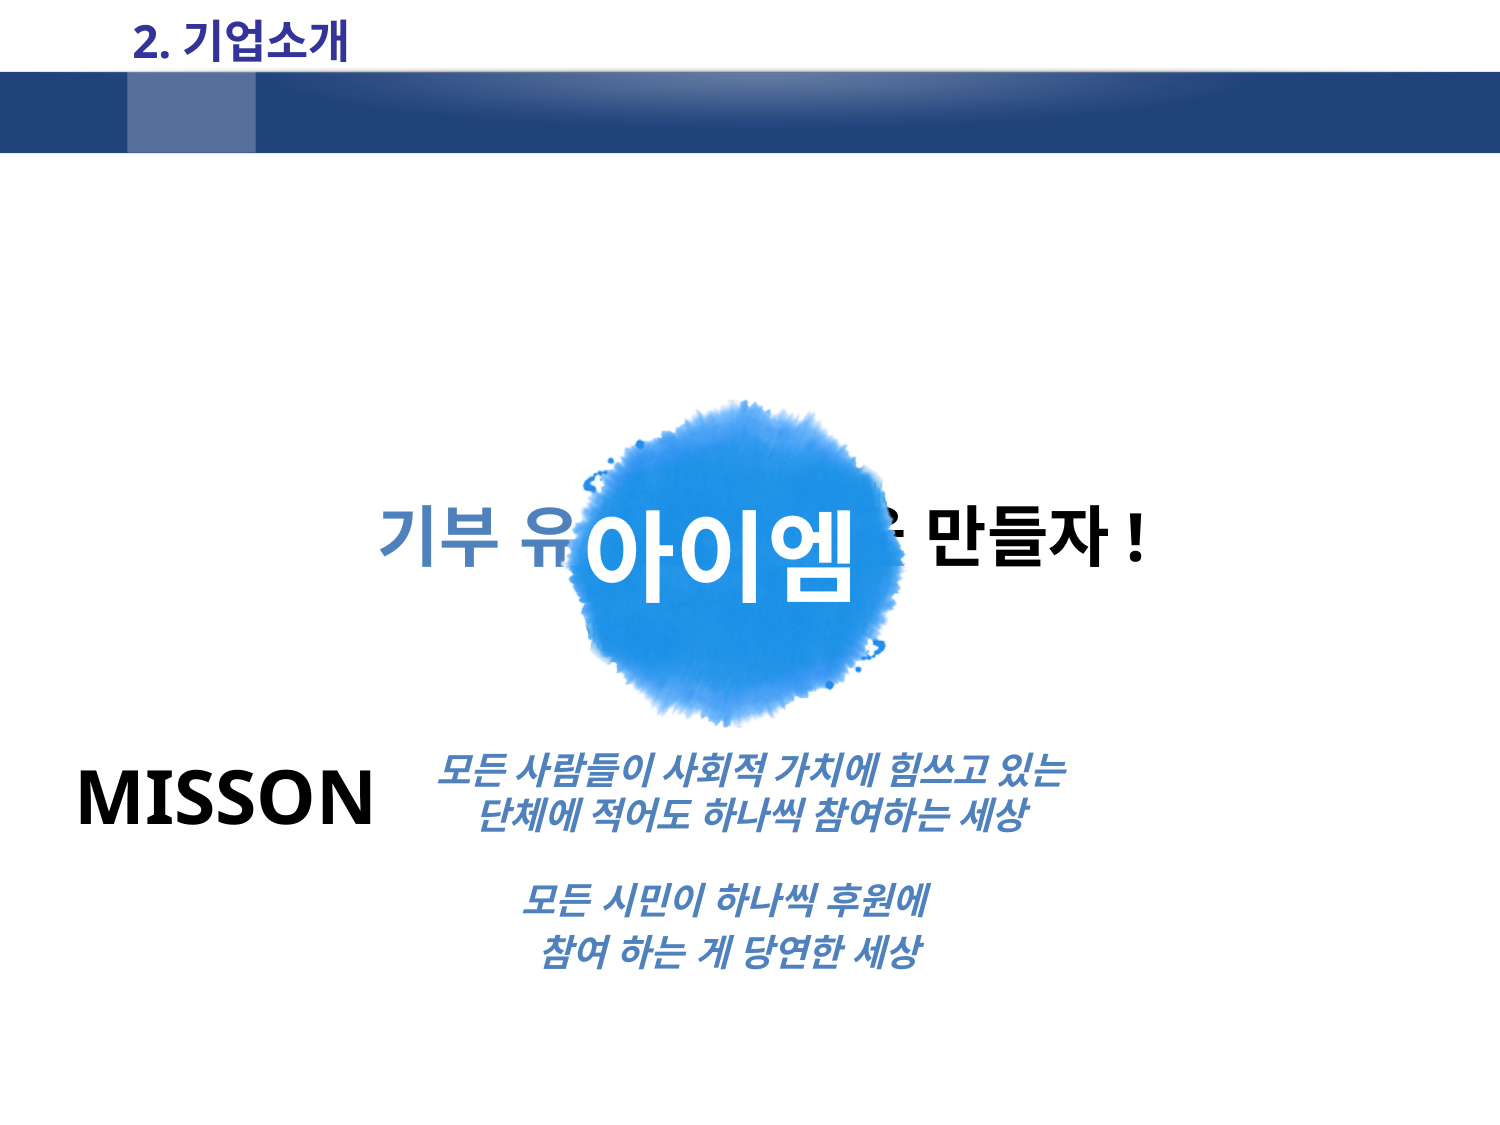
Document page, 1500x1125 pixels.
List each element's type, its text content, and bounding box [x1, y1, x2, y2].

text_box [550, 350, 924, 776]
text_box 기부 유통 플랫폼을 만들자! [277, 486, 545, 598]
text_box 기부 유통 플랫폼을 만들자! [927, 486, 1247, 598]
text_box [0, 12, 1500, 154]
text_box MISSON [59, 741, 423, 847]
text_box 모든 시민이 하나씩 후원에 참여 하는 게 당연한 세상 [41, 869, 1418, 982]
text_box 모든 사람들이 사회적 가치에 힘쓰고 있는 단체에 적어도 하나씩 참여하는 세상 [375, 739, 1126, 845]
